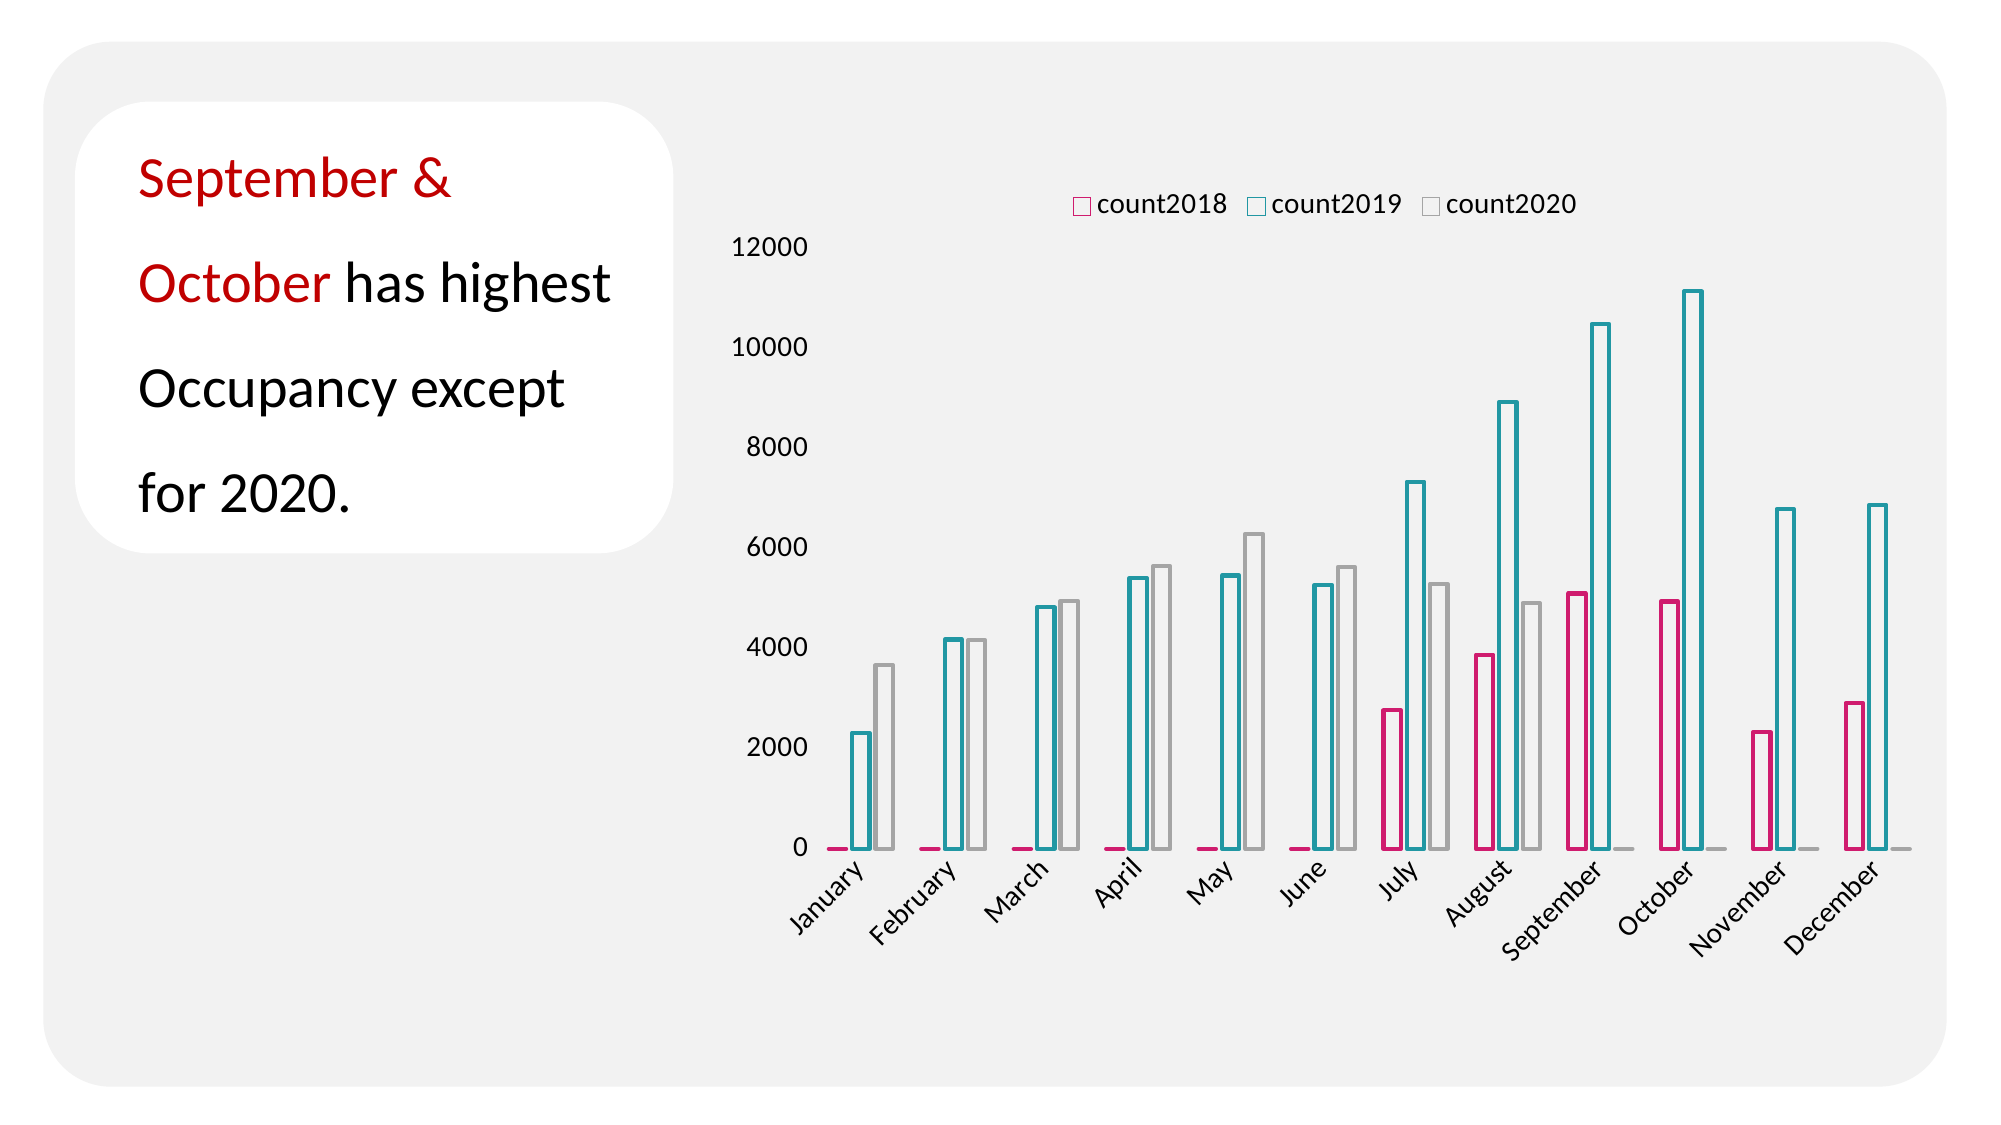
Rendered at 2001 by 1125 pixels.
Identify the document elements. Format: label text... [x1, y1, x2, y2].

chart [704, 174, 1947, 991]
text_box [42, 40, 1948, 1088]
text_box September & October has highest Occupancy except for 2020. [124, 96, 641, 532]
text_box [73, 105, 675, 555]
